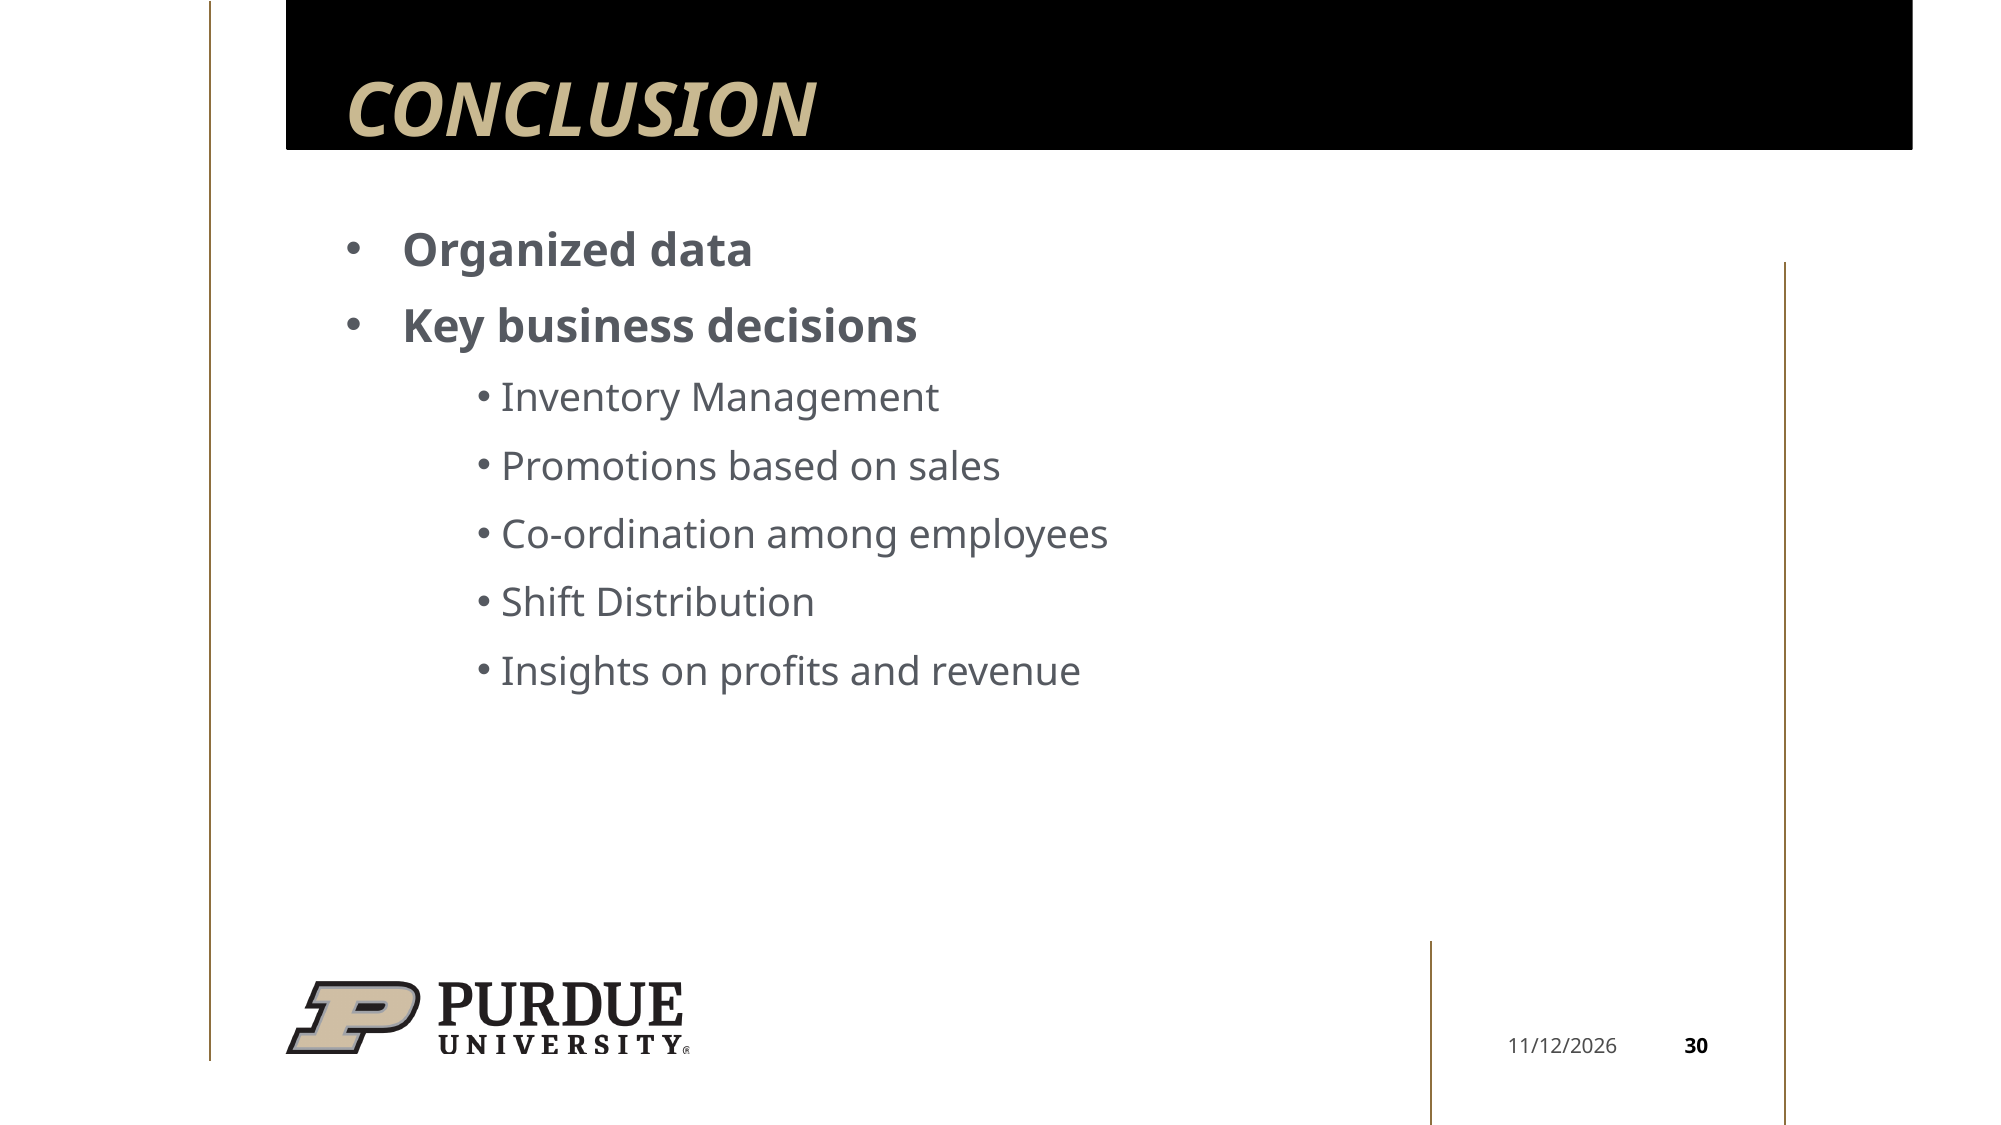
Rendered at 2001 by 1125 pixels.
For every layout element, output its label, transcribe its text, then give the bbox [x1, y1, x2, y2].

subtitle Organized data Key business decisions Inventory Management Promotions based on sales Co-ordination among employees Shift Distribution Insights on profits and revenue [345, 220, 1657, 698]
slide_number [1464, 1020, 1632, 1074]
slide_number 30 [1656, 1017, 1737, 1078]
title CONCLUSION [343, 69, 1659, 159]
